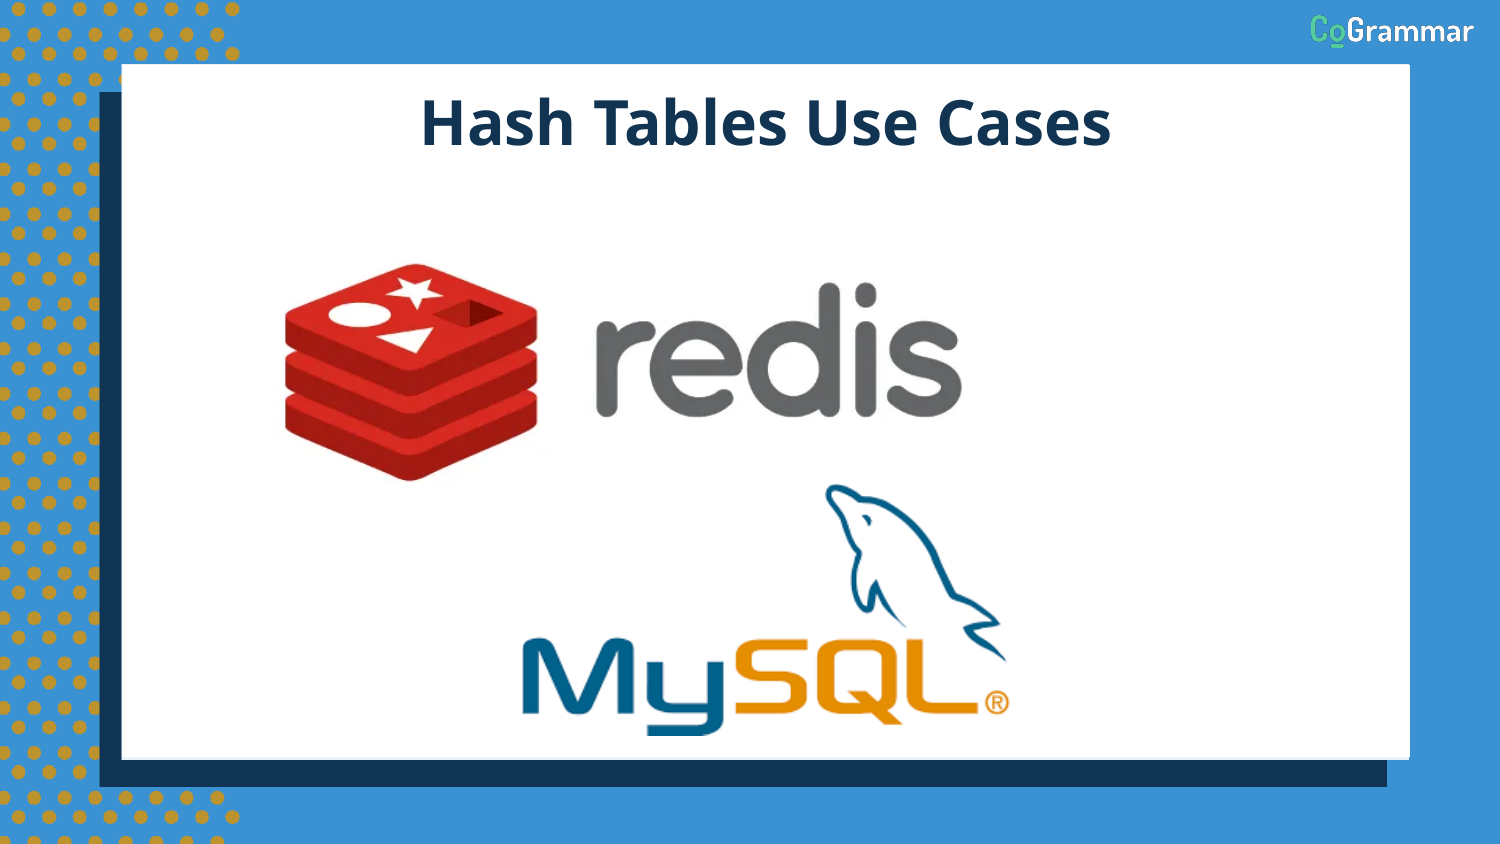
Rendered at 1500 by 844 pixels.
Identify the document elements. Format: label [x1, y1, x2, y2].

text_box [0, 0, 1500, 844]
picture [1310, 15, 1474, 48]
picture [273, 234, 1011, 737]
